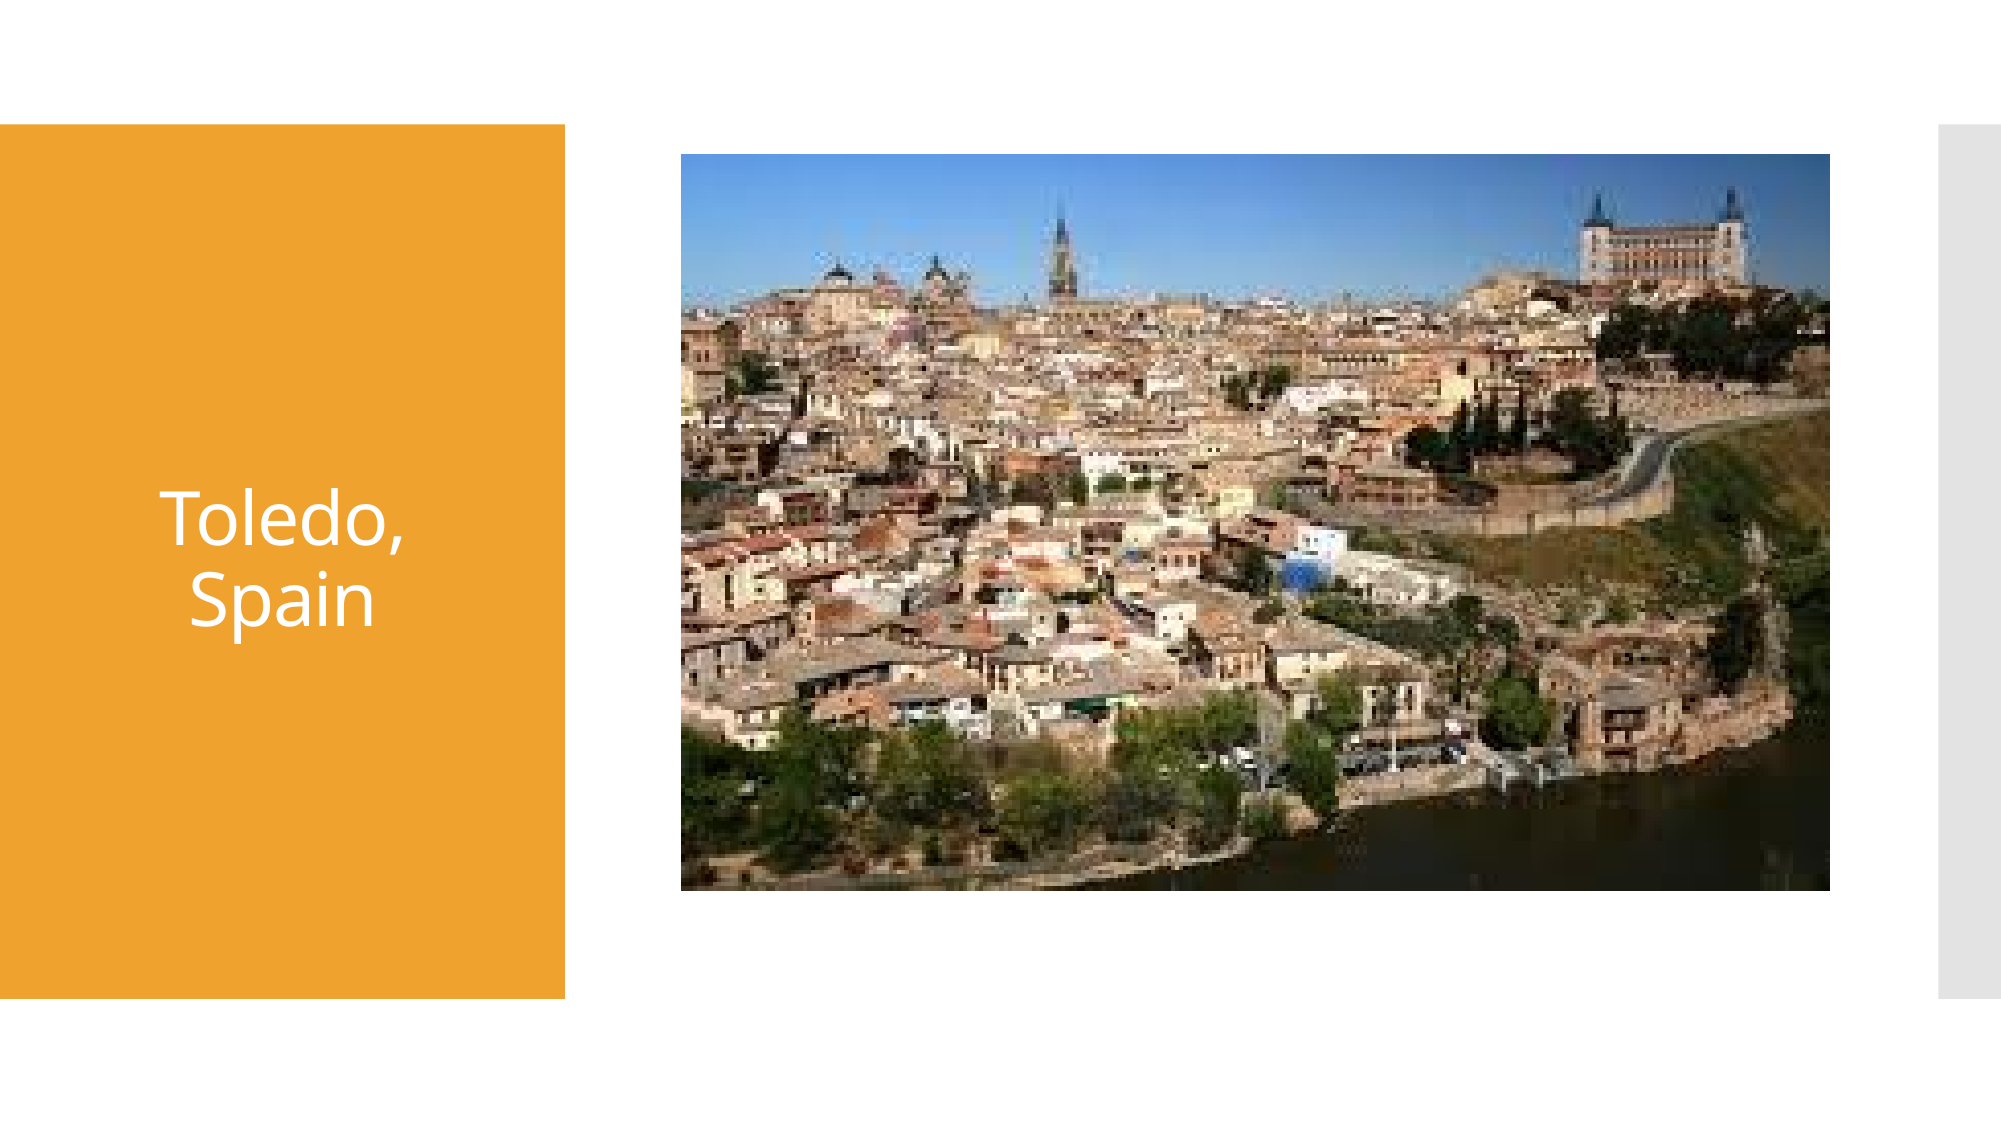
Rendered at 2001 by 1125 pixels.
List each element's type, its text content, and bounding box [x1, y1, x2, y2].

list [680, 154, 1830, 891]
title Toledo, Spain [41, 184, 525, 940]
